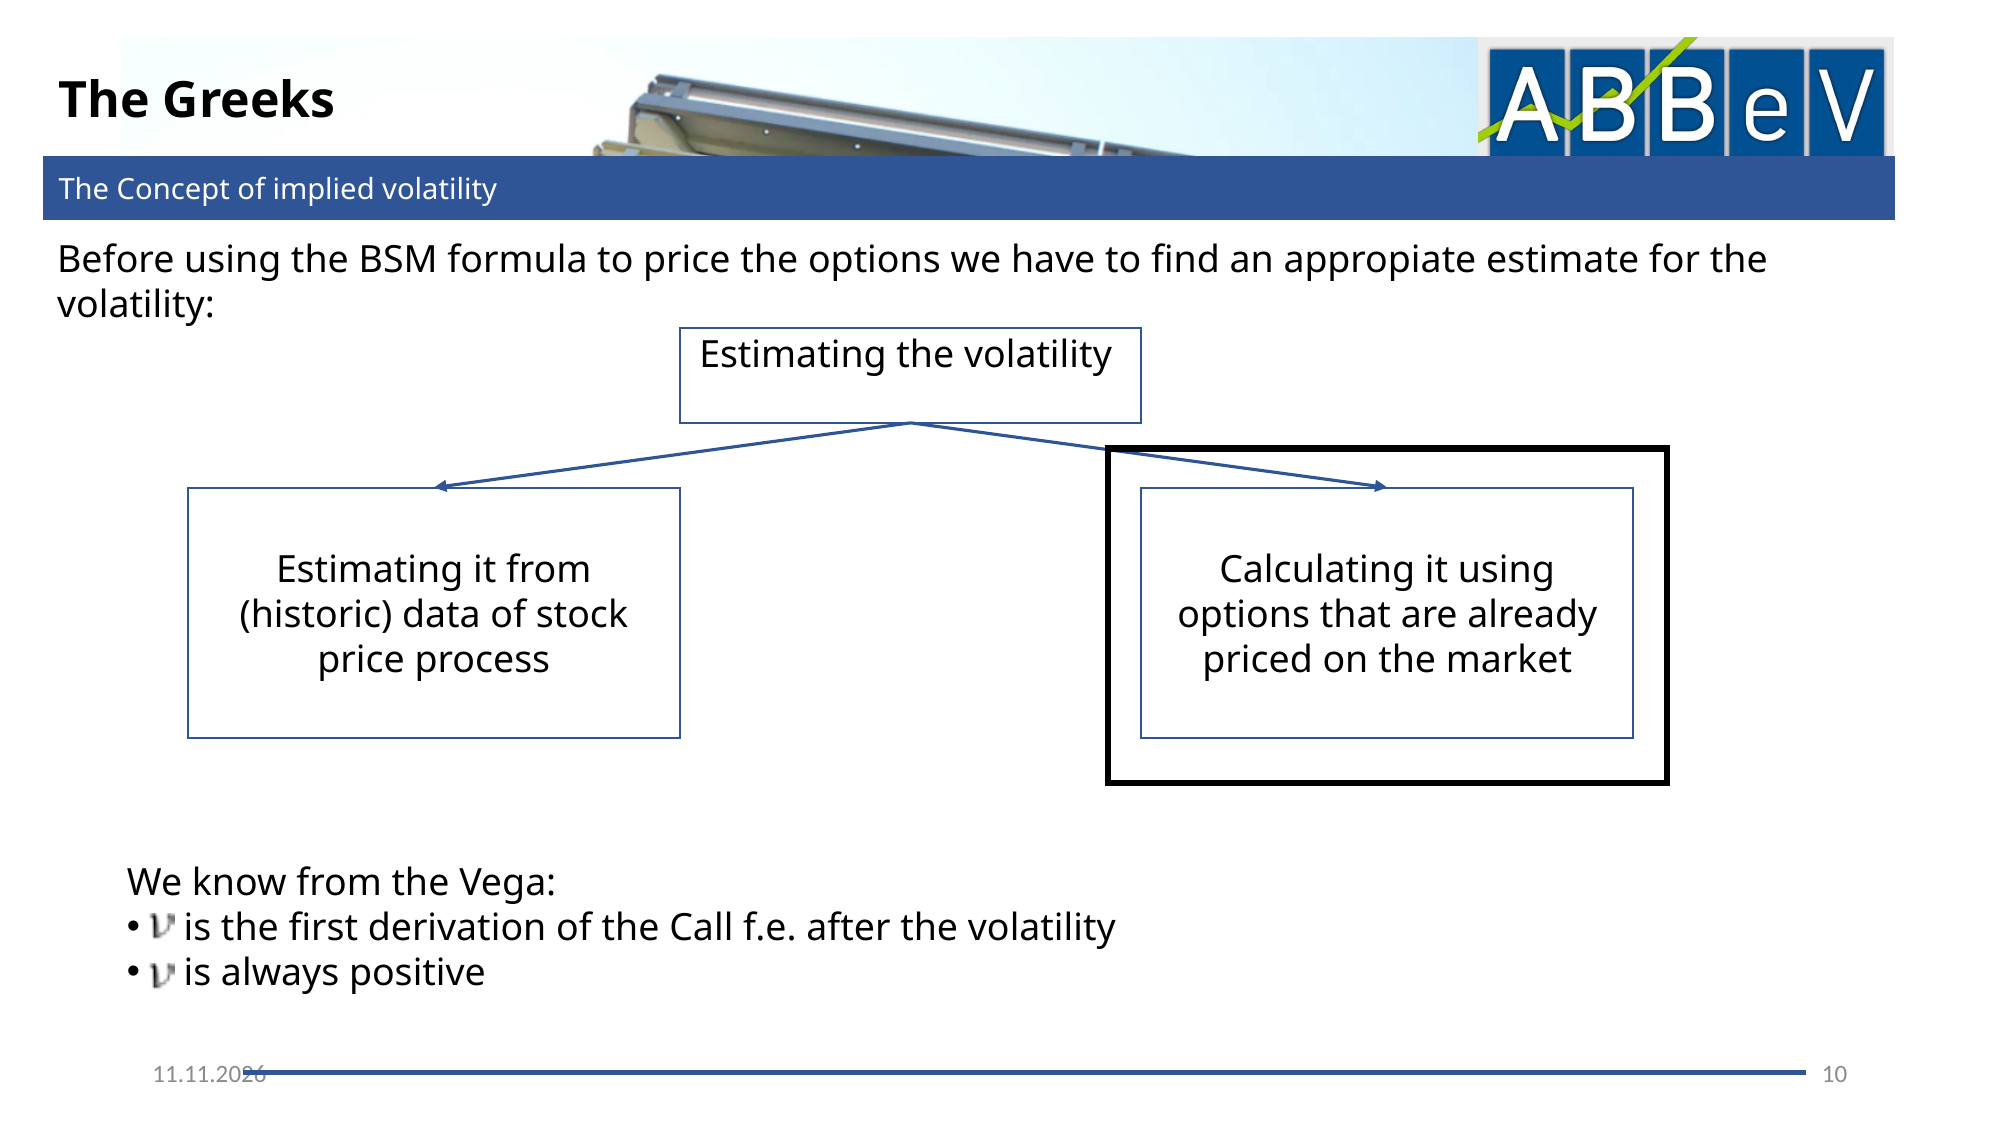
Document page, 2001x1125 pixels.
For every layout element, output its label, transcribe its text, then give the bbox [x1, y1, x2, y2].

text_box [1107, 447, 1668, 784]
picture [121, 37, 1894, 171]
text_box Estimating it from (historic) data of stock price process [187, 487, 681, 739]
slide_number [137, 1042, 588, 1103]
title The Greeks [43, 45, 121, 156]
picture [147, 913, 175, 944]
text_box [433, 422, 910, 488]
text_box We know from the Vega: is the first derivation of the Call f.e. after the volatility is always positive [112, 850, 2000, 1001]
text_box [910, 422, 1388, 488]
text_box Before using the BSM formula to price the options we have to find an appropiate estimate for the volatility: [42, 227, 1931, 333]
picture [147, 962, 175, 993]
text_box The Concept of implied volatility [43, 156, 1895, 220]
slide_number 10 [1412, 1042, 1863, 1103]
text_box Estimating the volatility [679, 327, 1142, 422]
